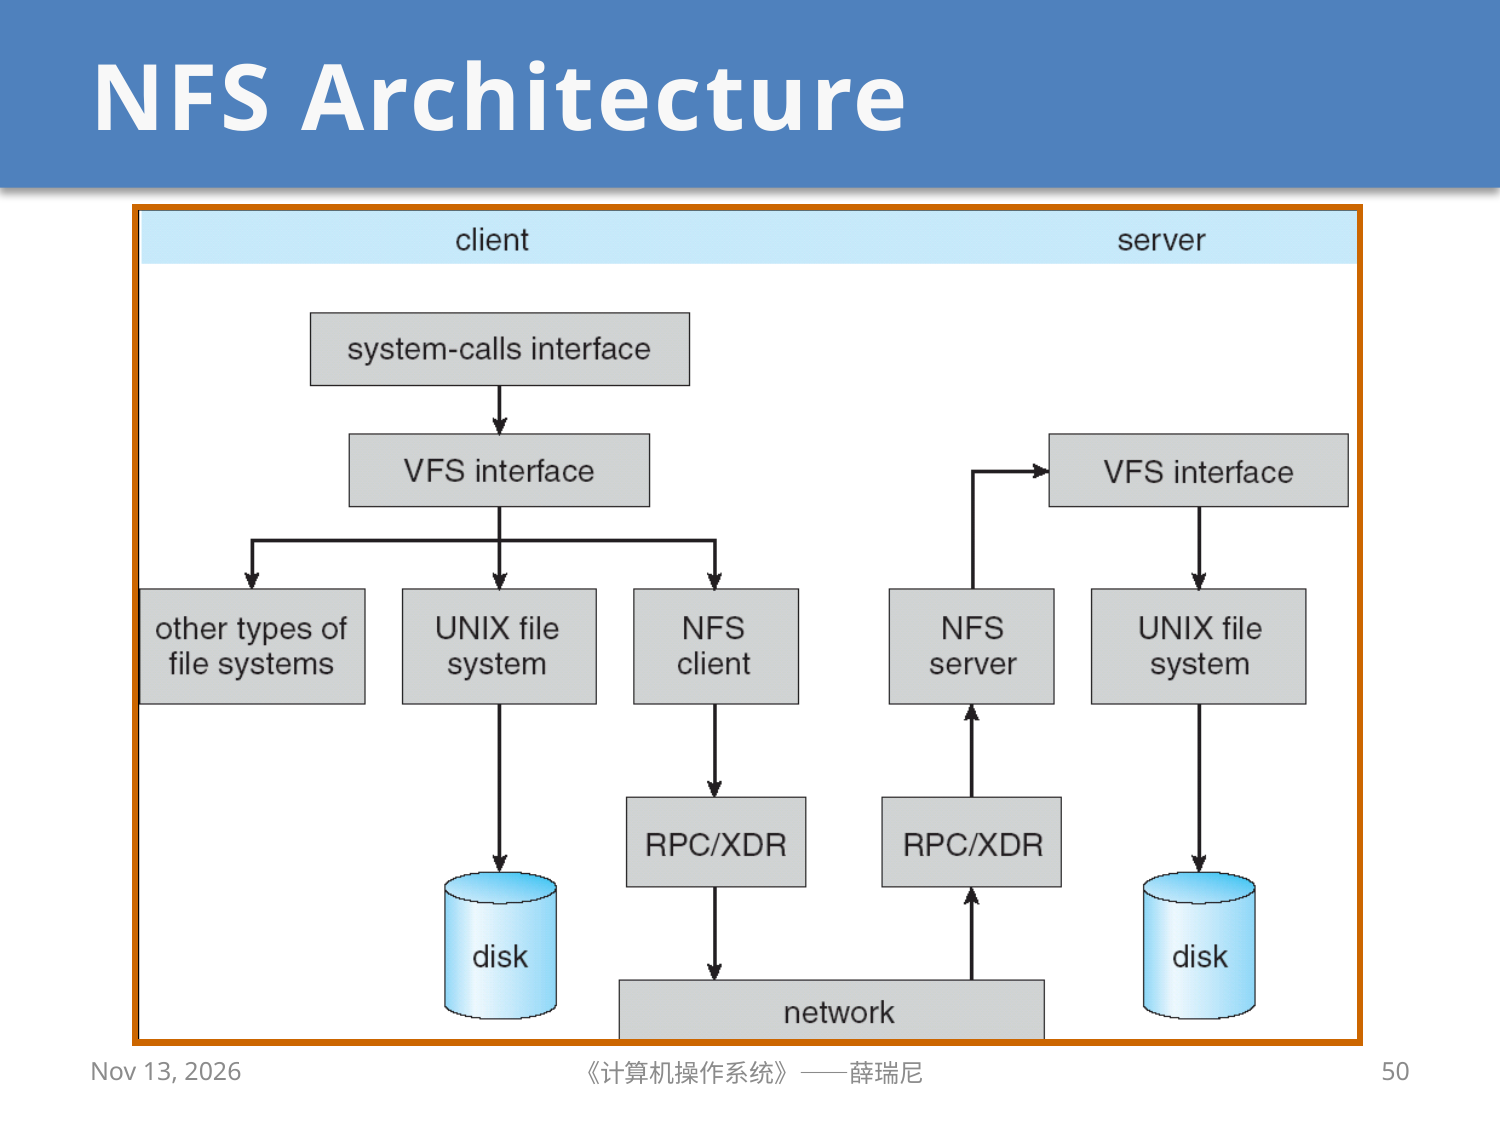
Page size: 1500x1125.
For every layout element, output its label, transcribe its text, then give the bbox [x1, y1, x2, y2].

picture [137, 209, 1358, 1040]
slide_number 50 [1074, 1042, 1425, 1103]
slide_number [75, 1042, 425, 1103]
footer 《计算机操作系统》——薛瑞尼 [512, 1048, 988, 1103]
title NFS Architecture [75, 0, 1425, 188]
